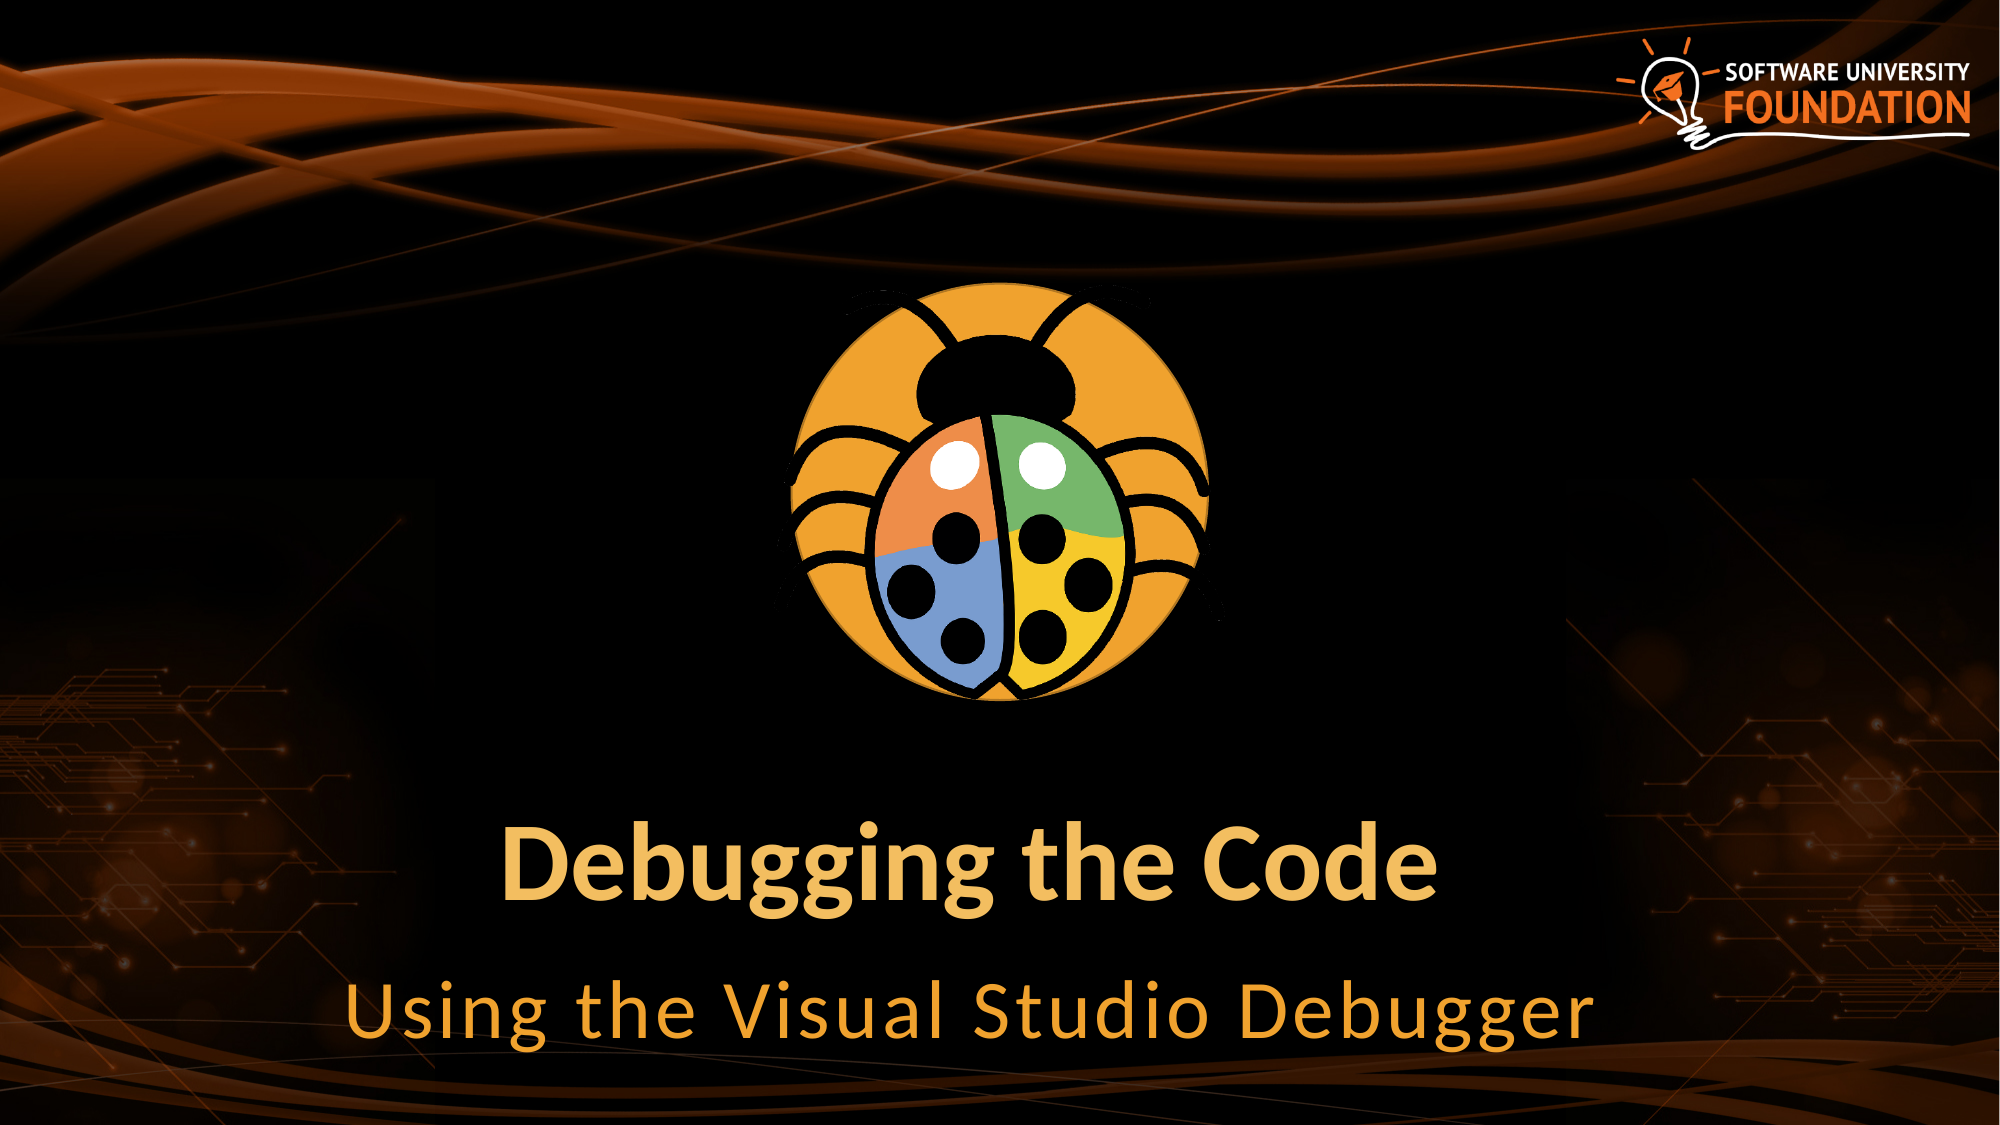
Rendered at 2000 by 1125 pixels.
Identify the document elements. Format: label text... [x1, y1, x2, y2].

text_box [774, 283, 1225, 701]
title Debugging the Code [237, 796, 1704, 931]
list Using the Visual Studio Debugger [237, 944, 1704, 1057]
picture [0, 0, 2000, 1125]
